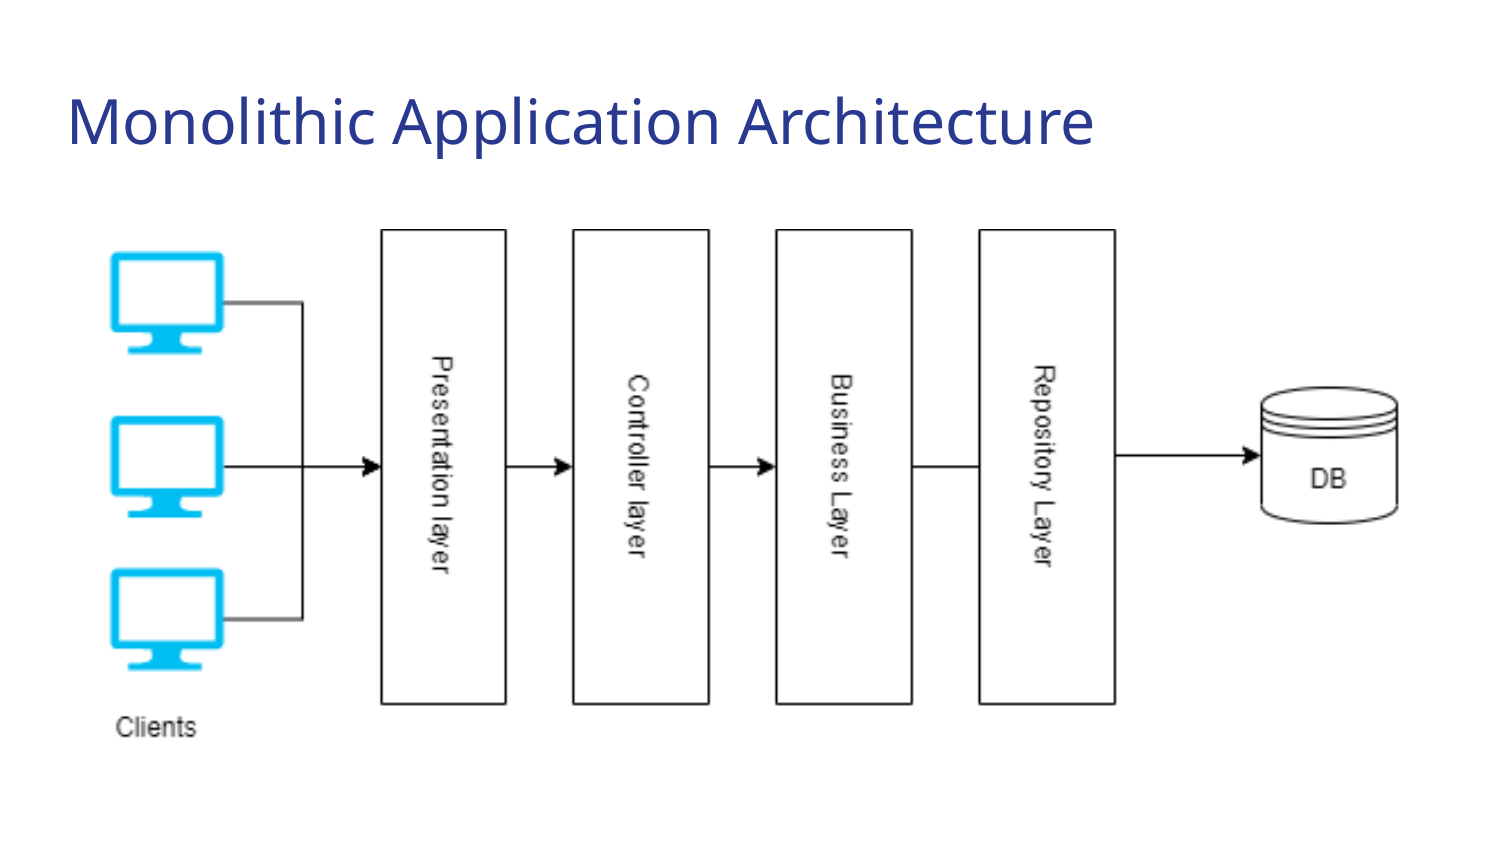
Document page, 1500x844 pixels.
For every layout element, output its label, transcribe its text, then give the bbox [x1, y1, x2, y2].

picture [99, 229, 1401, 751]
title Monolithic Application Architecture [51, 67, 1449, 167]
text_box [53, 198, 1452, 270]
